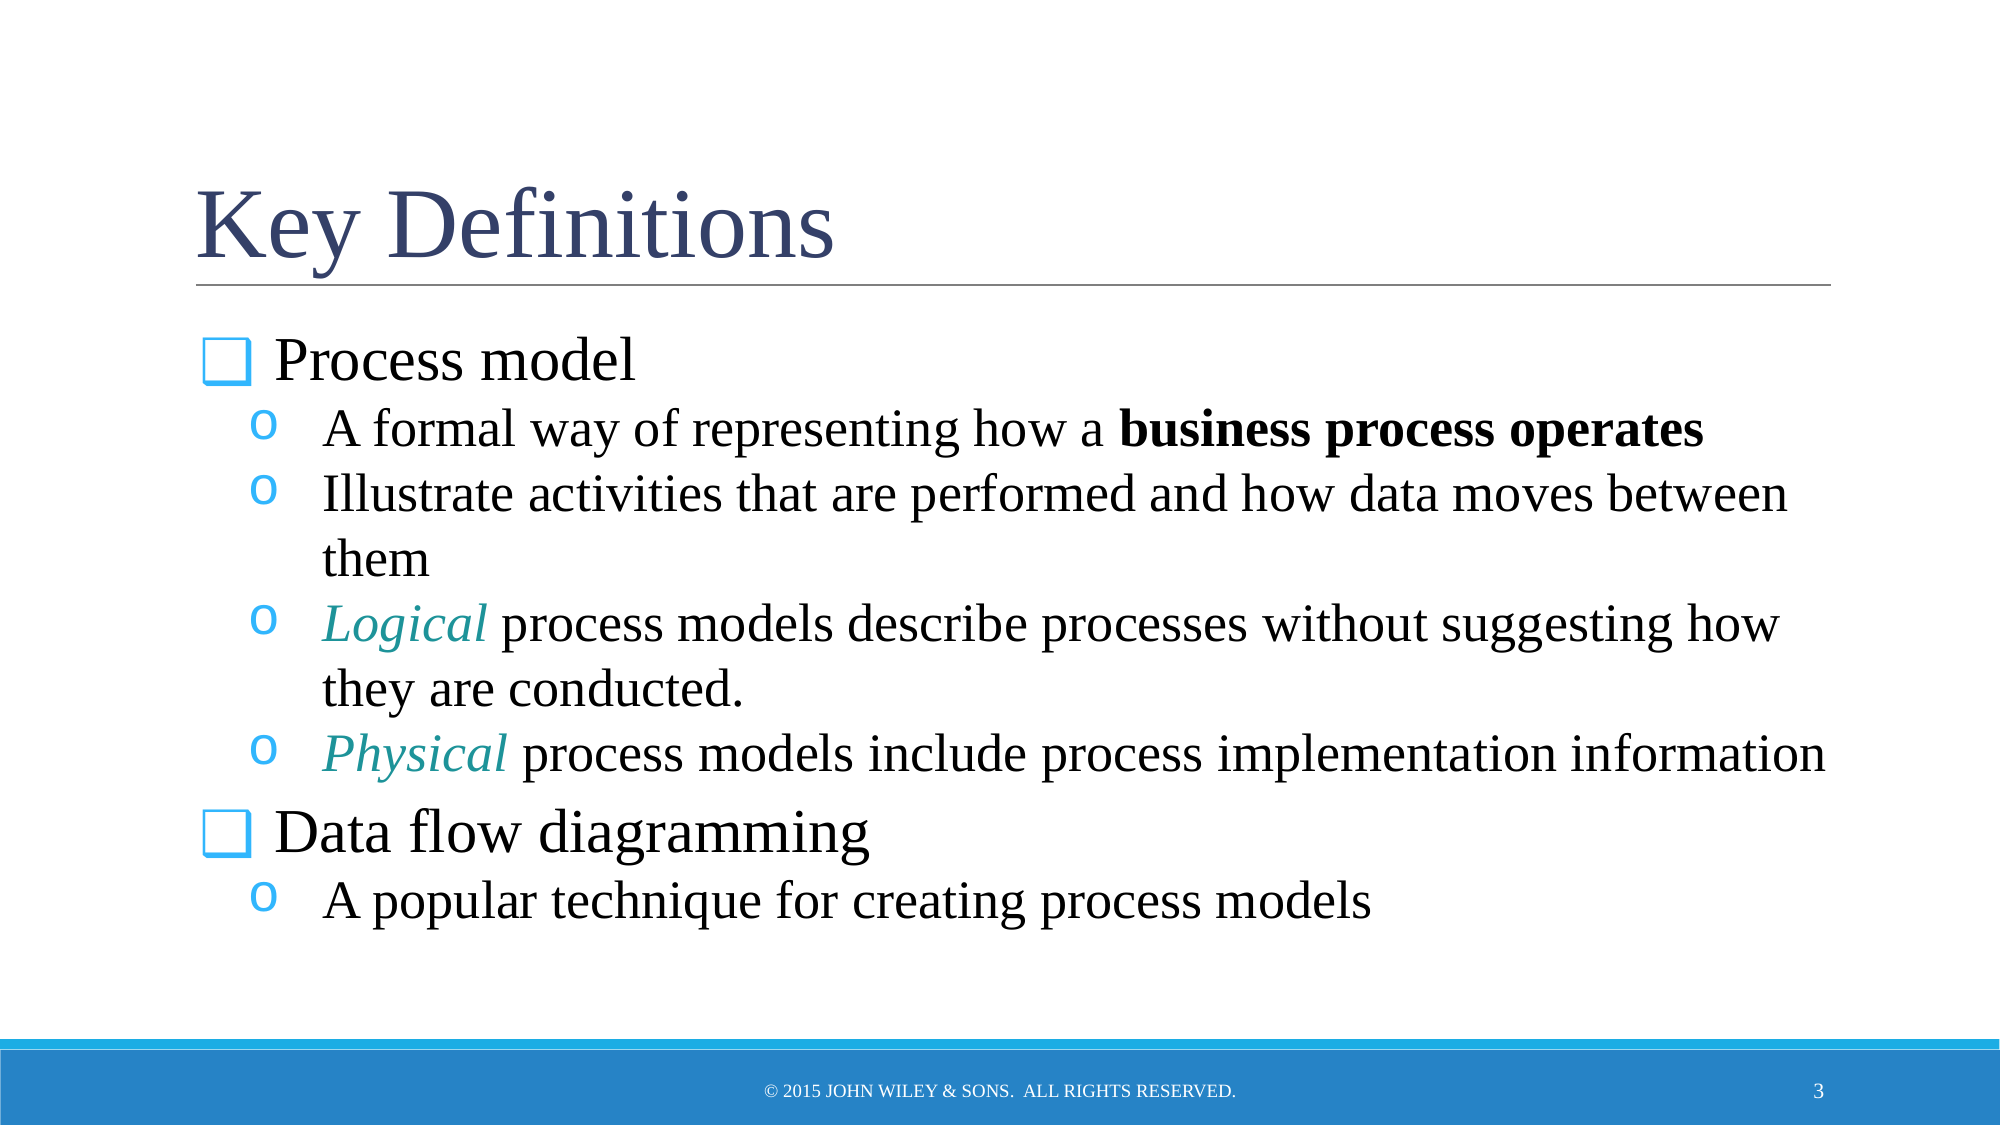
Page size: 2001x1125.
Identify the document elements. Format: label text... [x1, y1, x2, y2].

footer © 2015 JOHN WILEY & SONS. ALL RIGHTS RESERVED. [604, 1059, 1396, 1120]
slide_number ‹#› [1624, 1059, 1840, 1120]
title Key Definitions [180, 47, 1830, 285]
list Process model A formal way of representing how a business process operates Illustrate activities that are performed and how data moves between them Logical process models describe processes without suggesting how they are conducted. Physical process models include process implementation information Data flow diagramming A popular technique for creating process models [180, 302, 1830, 963]
